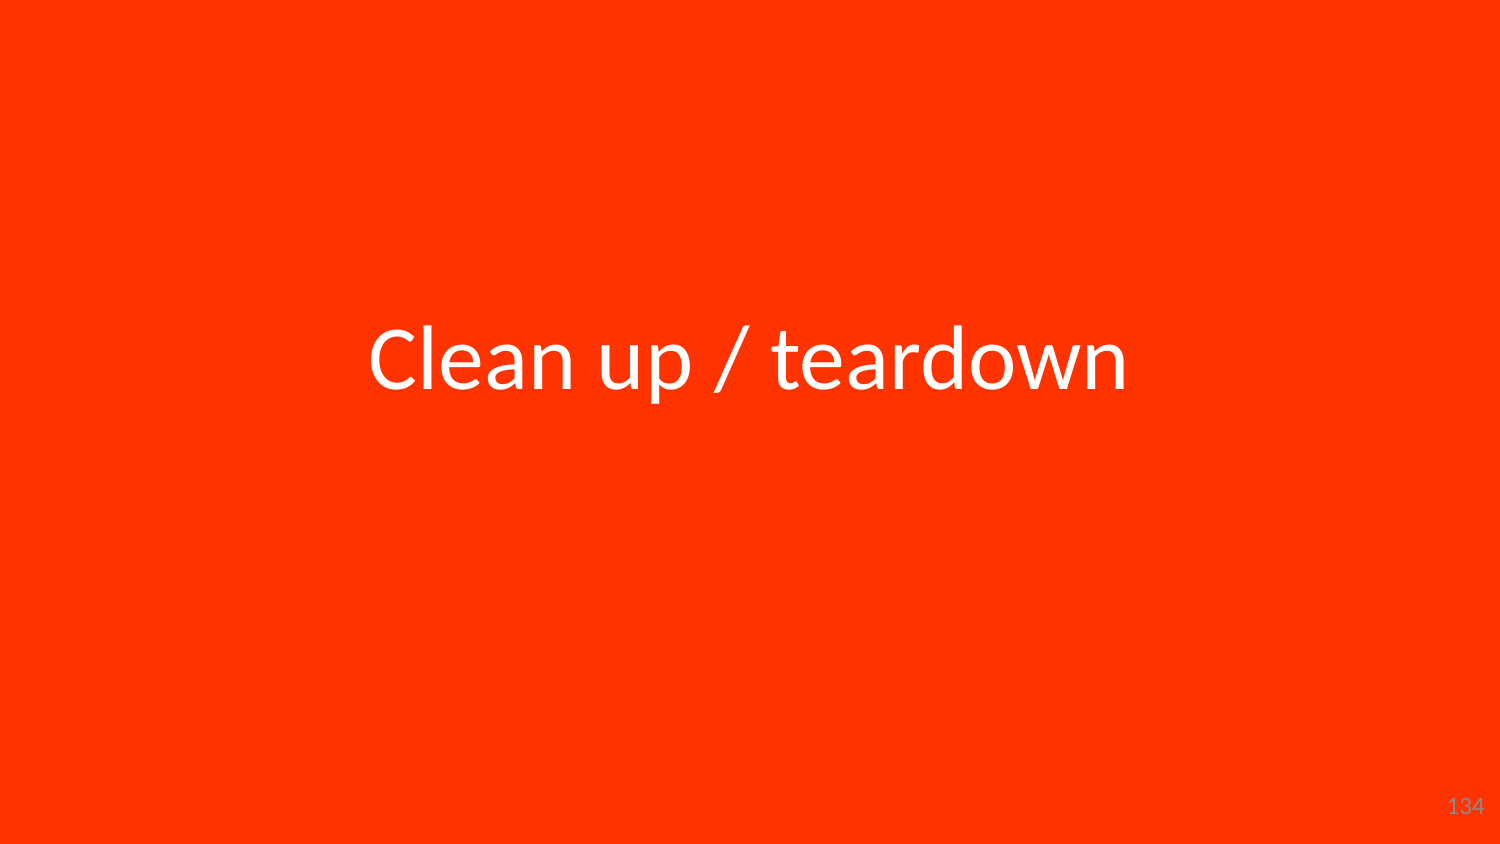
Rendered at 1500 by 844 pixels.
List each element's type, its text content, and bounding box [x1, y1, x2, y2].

slide_number 134 [1415, 782, 1500, 828]
title Clean up / teardown [112, 262, 1388, 443]
